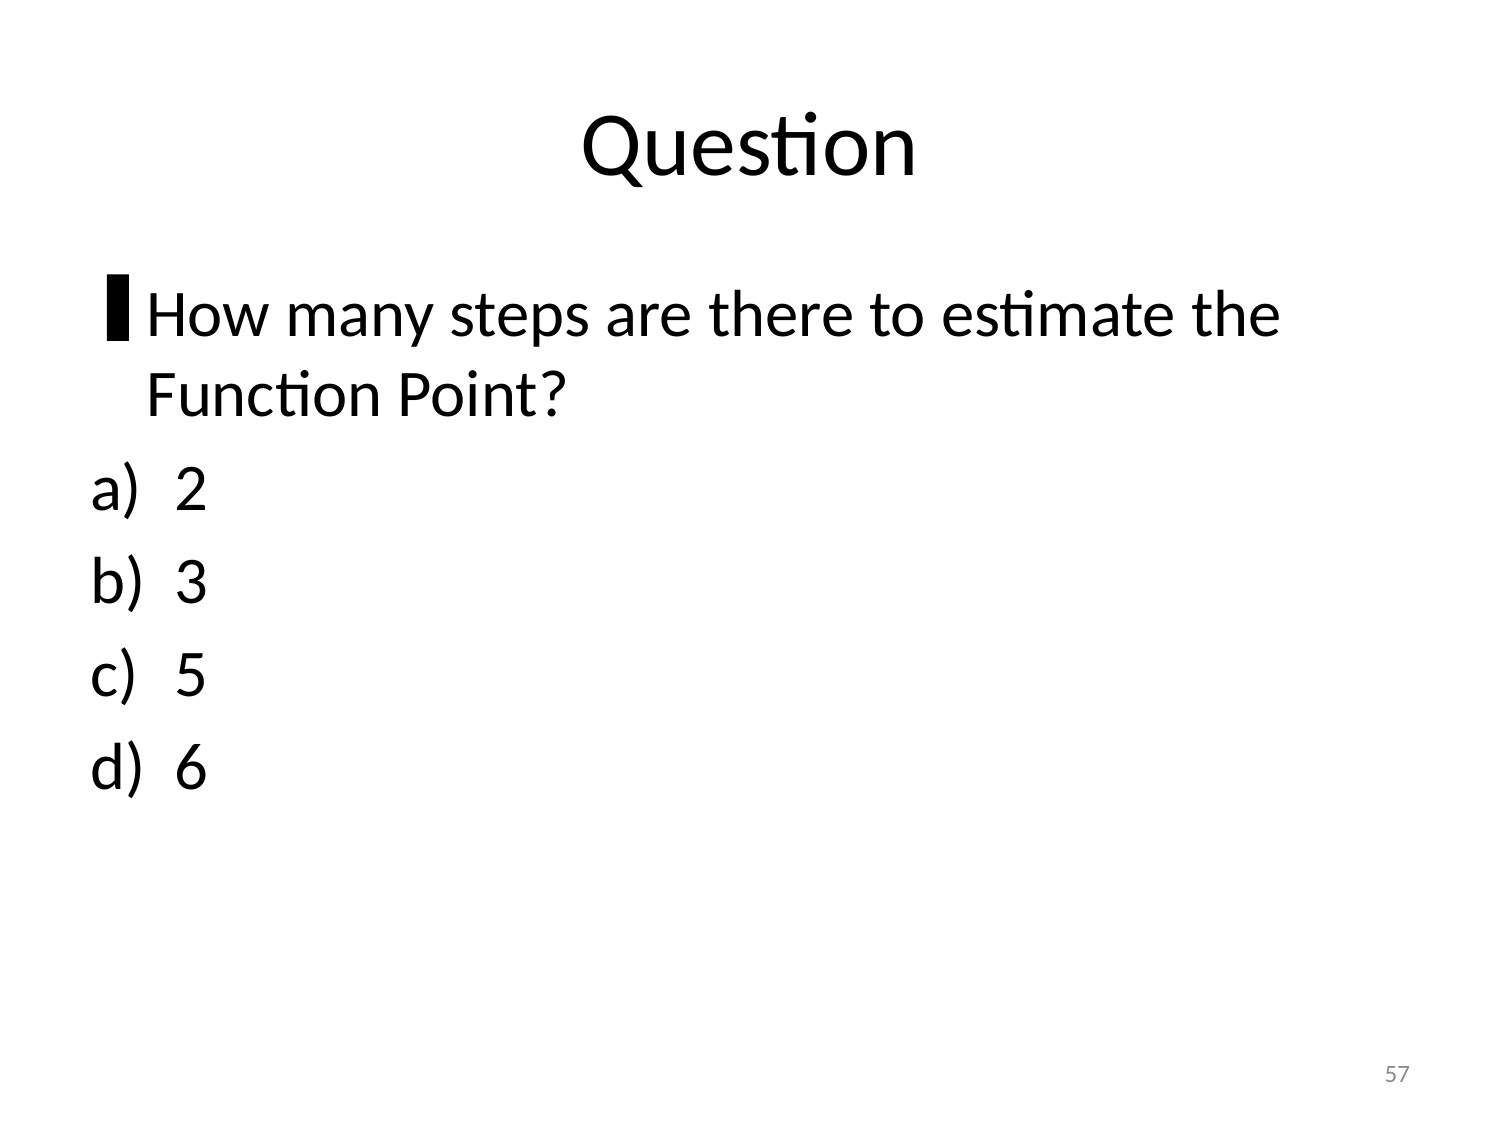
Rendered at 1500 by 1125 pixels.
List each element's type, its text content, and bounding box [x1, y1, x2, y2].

slide_number 57 [1074, 1042, 1425, 1103]
title Question [75, 45, 1425, 233]
list How many steps are there to estimate the Function Point? 2 3 5 6 [75, 262, 1425, 1005]
